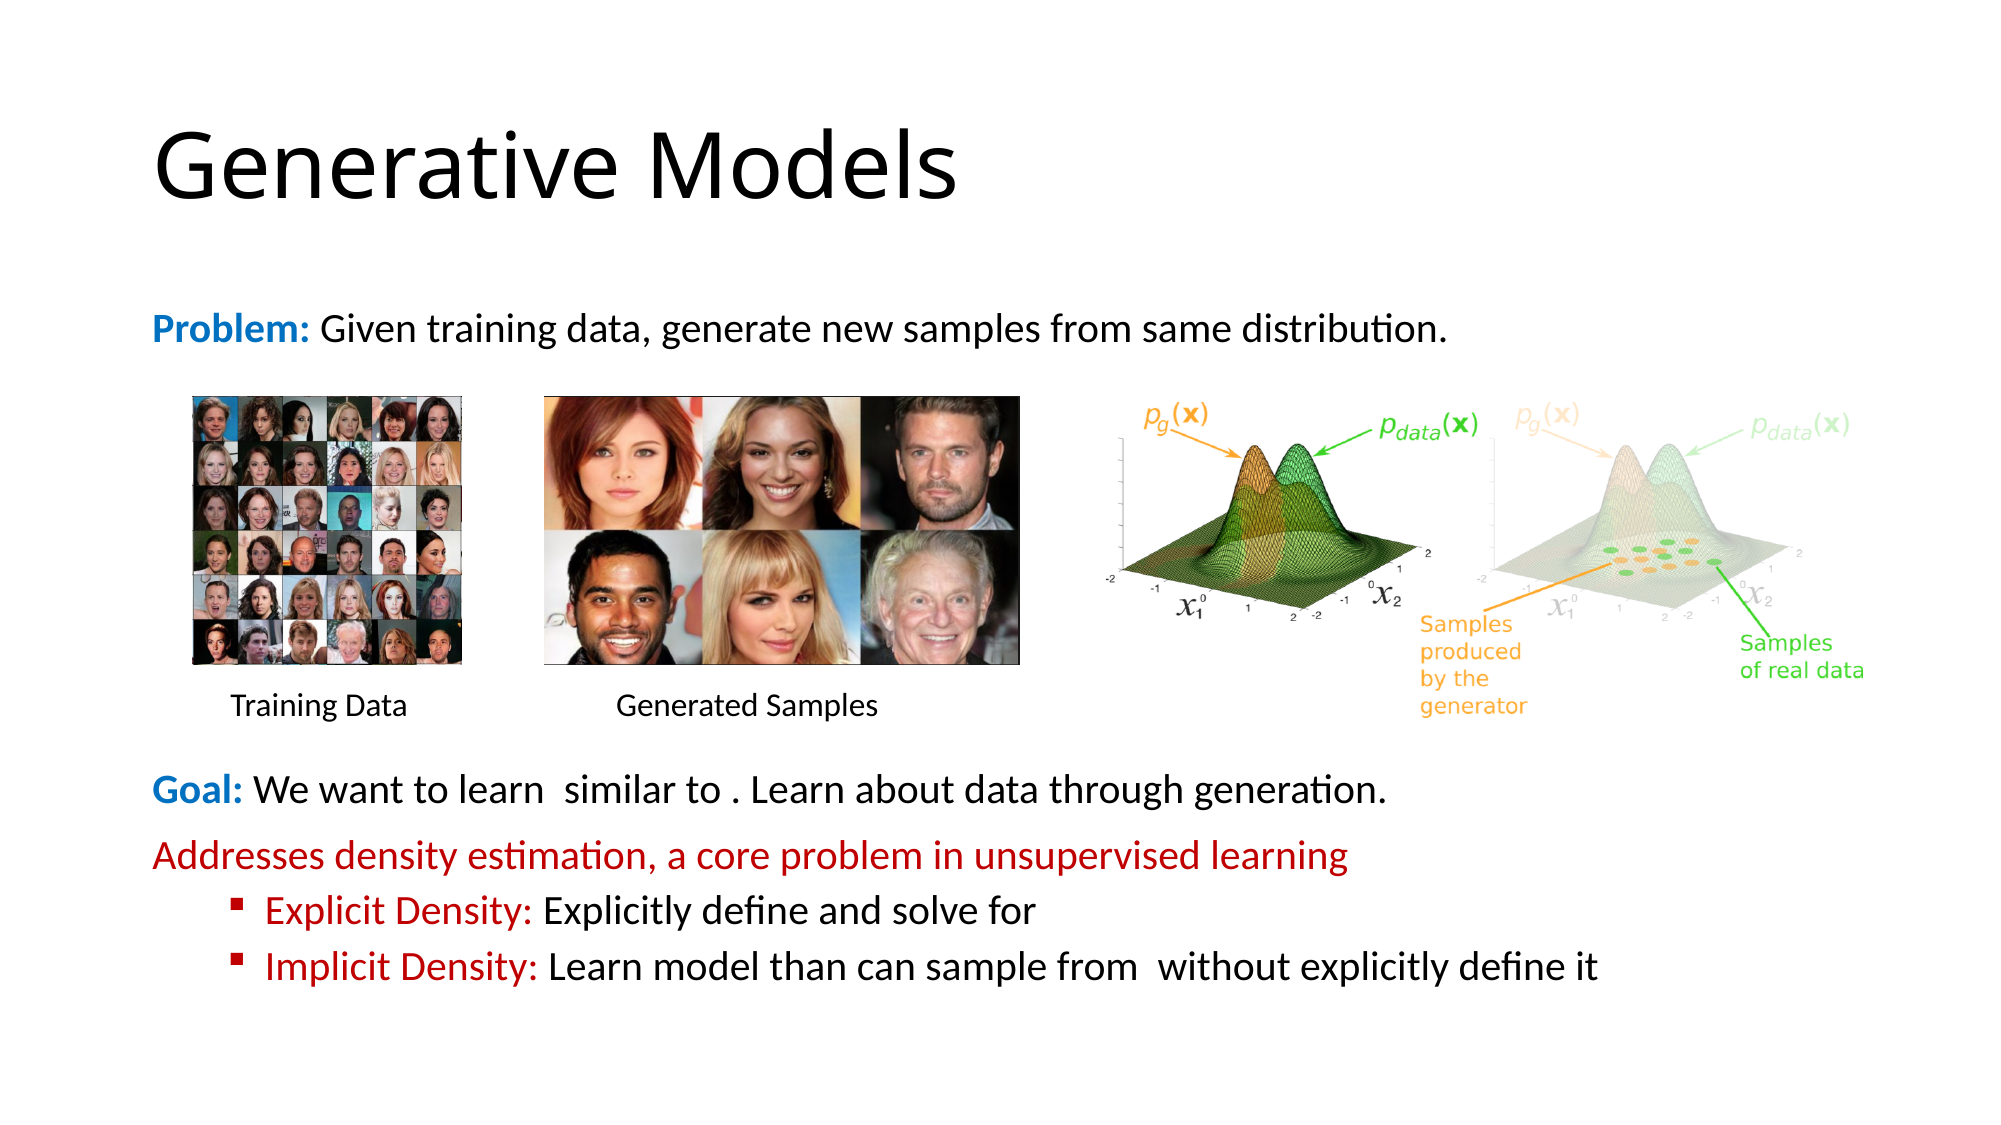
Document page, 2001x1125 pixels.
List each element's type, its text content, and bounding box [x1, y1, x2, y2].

picture [1079, 374, 1889, 731]
title Generative Models [137, 59, 1863, 278]
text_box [137, 396, 1020, 735]
